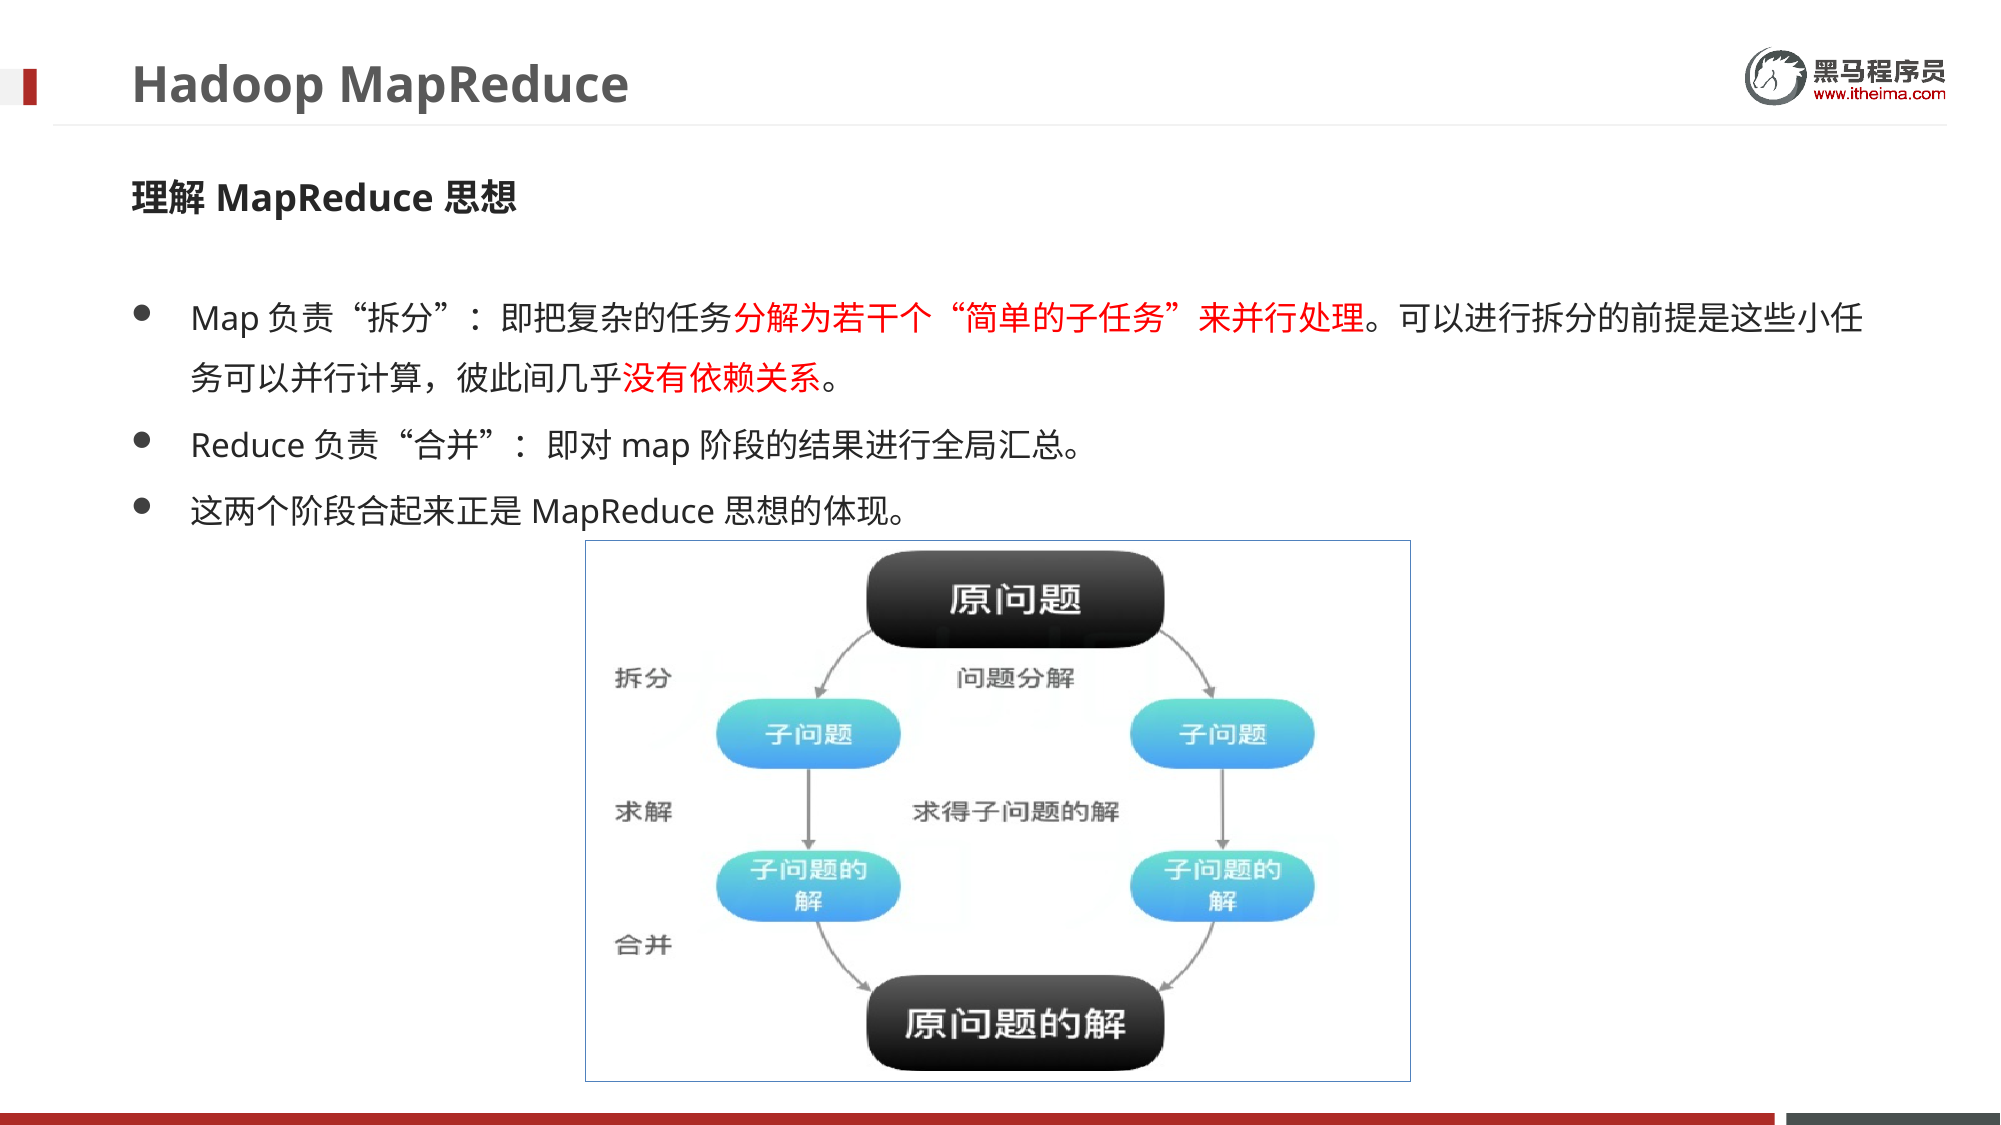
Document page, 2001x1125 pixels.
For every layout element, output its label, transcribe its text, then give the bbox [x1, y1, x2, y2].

picture [585, 540, 1412, 1082]
title Hadoop MapReduce [116, 40, 1556, 125]
picture [1744, 46, 1946, 106]
list Map负责“拆分”：即把复杂的任务分解为若干个“简单的子任务”来并行处理。可以进行拆分的前提是这些小任务可以并行计算，彼此间几乎没有依赖关系。 Reduce负责“合并”：即对map阶段的结果进行全局汇总。 这两个阶段合起来正是MapReduce思想的体现。 [116, 270, 1880, 963]
list 理解MapReduce思想 [116, 154, 1880, 239]
